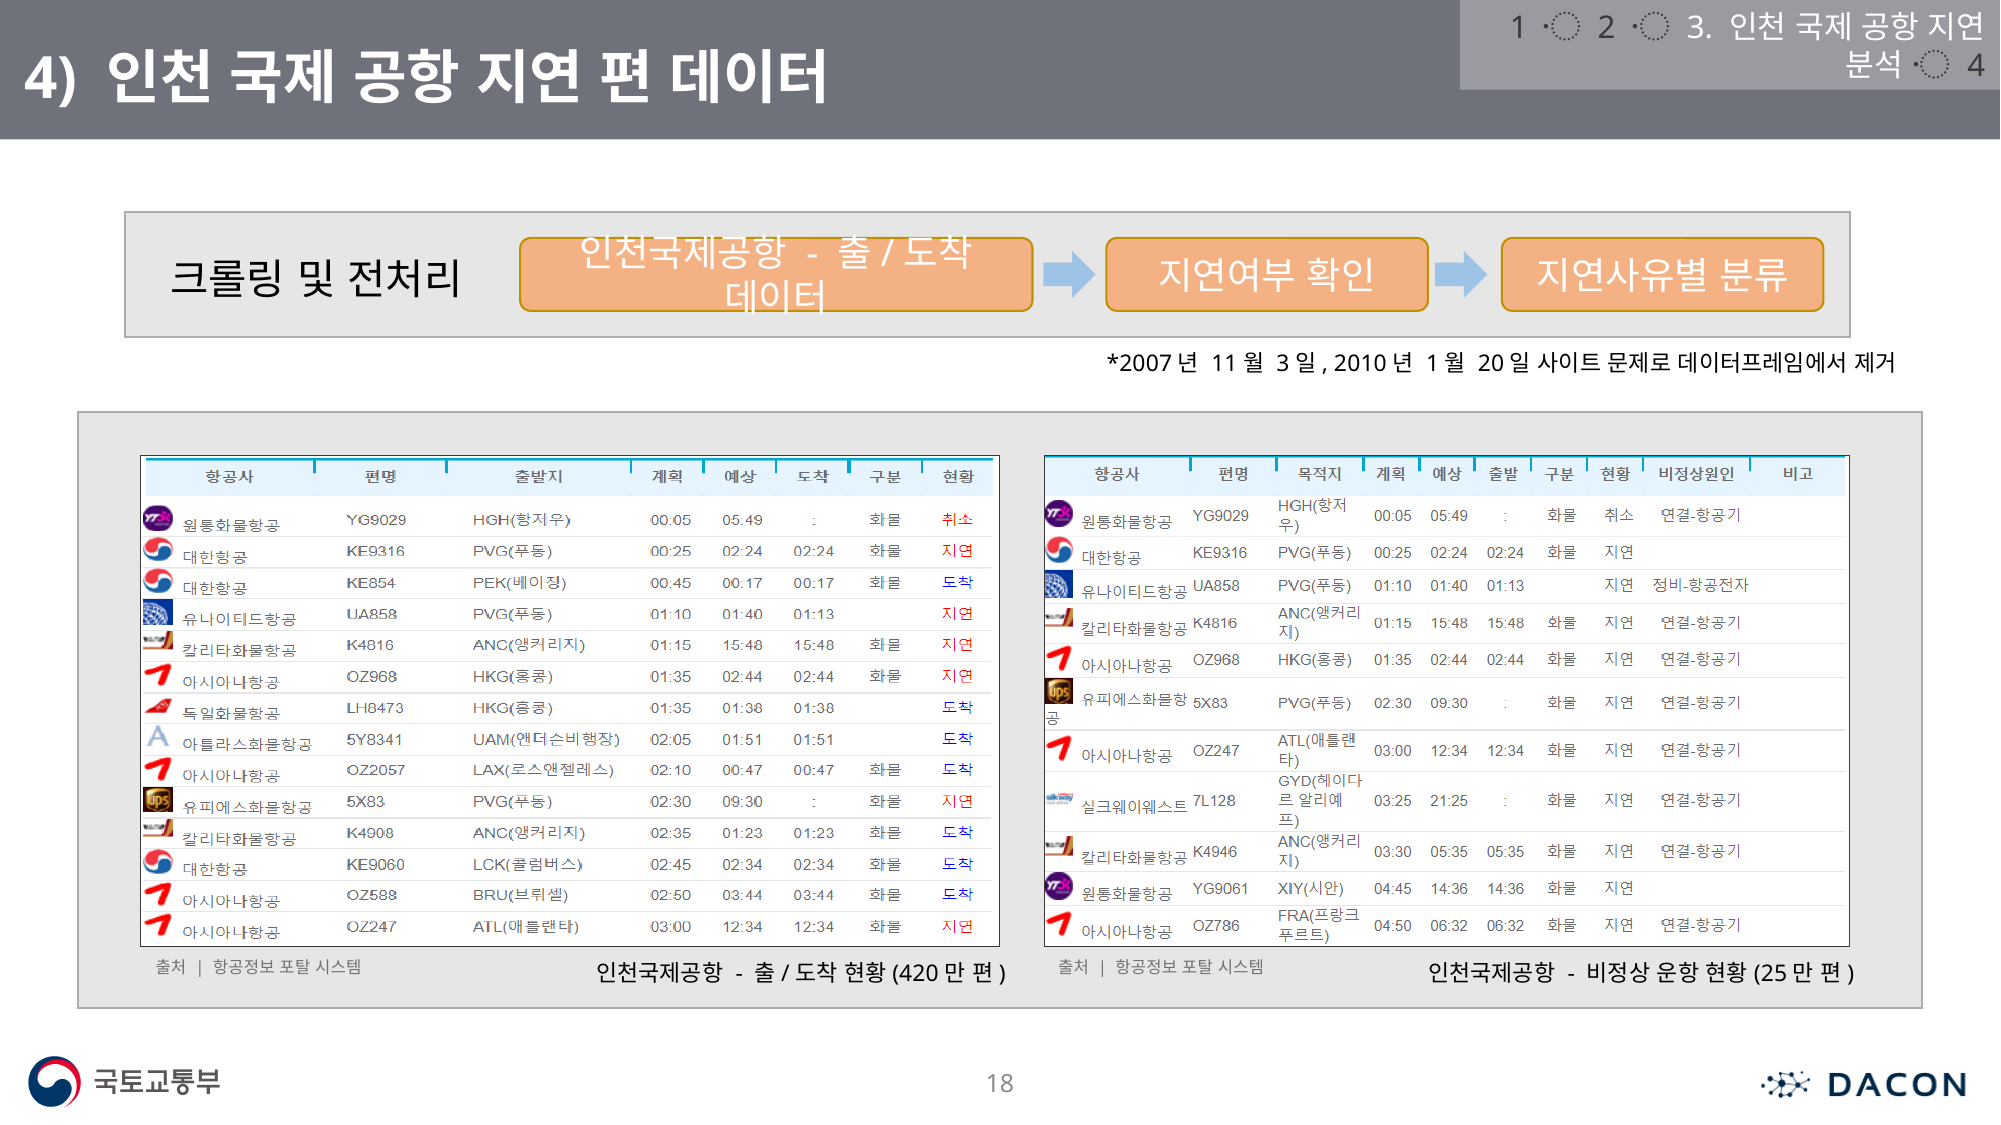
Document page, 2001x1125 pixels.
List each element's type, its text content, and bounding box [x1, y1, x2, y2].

text_box 인천국제공항 - 출/도착 데이터 [519, 236, 1034, 312]
text_box 지연사유별 분류 [1500, 236, 1825, 312]
text_box *2007년 11월 3일, 2010년 1월 20일 사이트 문제로 데이터프레임에서 제거 [1091, 341, 1912, 384]
text_box [1042, 248, 1098, 301]
text_box [1434, 248, 1489, 301]
picture [23, 1046, 226, 1121]
text_box 지연여부 확인 [1105, 236, 1429, 312]
picture [1044, 455, 1850, 947]
picture [140, 455, 1000, 947]
text_box [77, 411, 1923, 1009]
text_box 출처 | 항공정보 포탈 시스템 [140, 950, 398, 985]
text_box 크롤링 및 전처리 [155, 245, 478, 310]
text_box 1 〮 2 〮 3. 인천 국제 공항 지연 분석 〮 4 [1459, 0, 2000, 90]
text_box 인천국제공항 - 출/도착 현황(420만 편) [581, 951, 1021, 994]
text_box 출처 | 항공정보 포탈 시스템 [1043, 950, 1301, 985]
text_box 인천국제공항 - 비정상 운항 현황(25만 편) [1413, 951, 1870, 994]
slide_number 18 [774, 1054, 1225, 1115]
picture [1751, 1052, 1977, 1115]
text_box 4) 인천 국제 공항 지연 편 데이터 [9, 32, 861, 118]
text_box [124, 211, 1851, 338]
